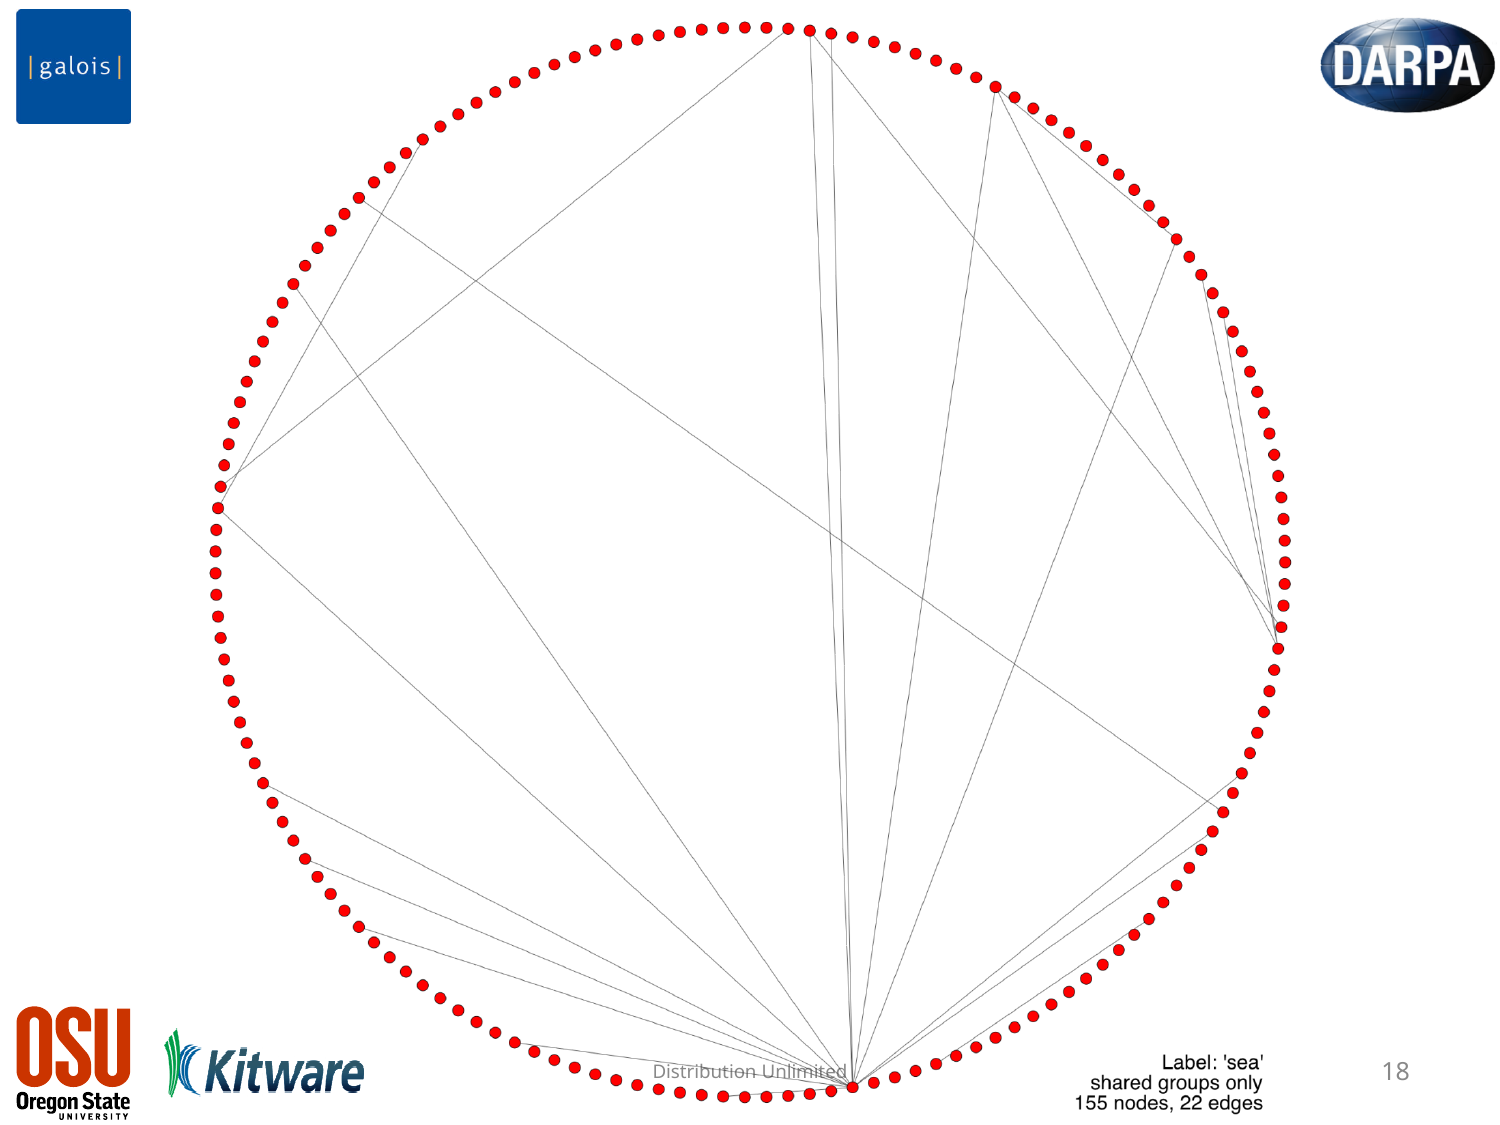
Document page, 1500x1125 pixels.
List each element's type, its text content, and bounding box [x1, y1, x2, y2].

picture [1318, 11, 1497, 119]
slide_number 18 [1315, 1042, 1425, 1103]
picture [16, 9, 131, 124]
picture [150, 0, 1313, 1125]
